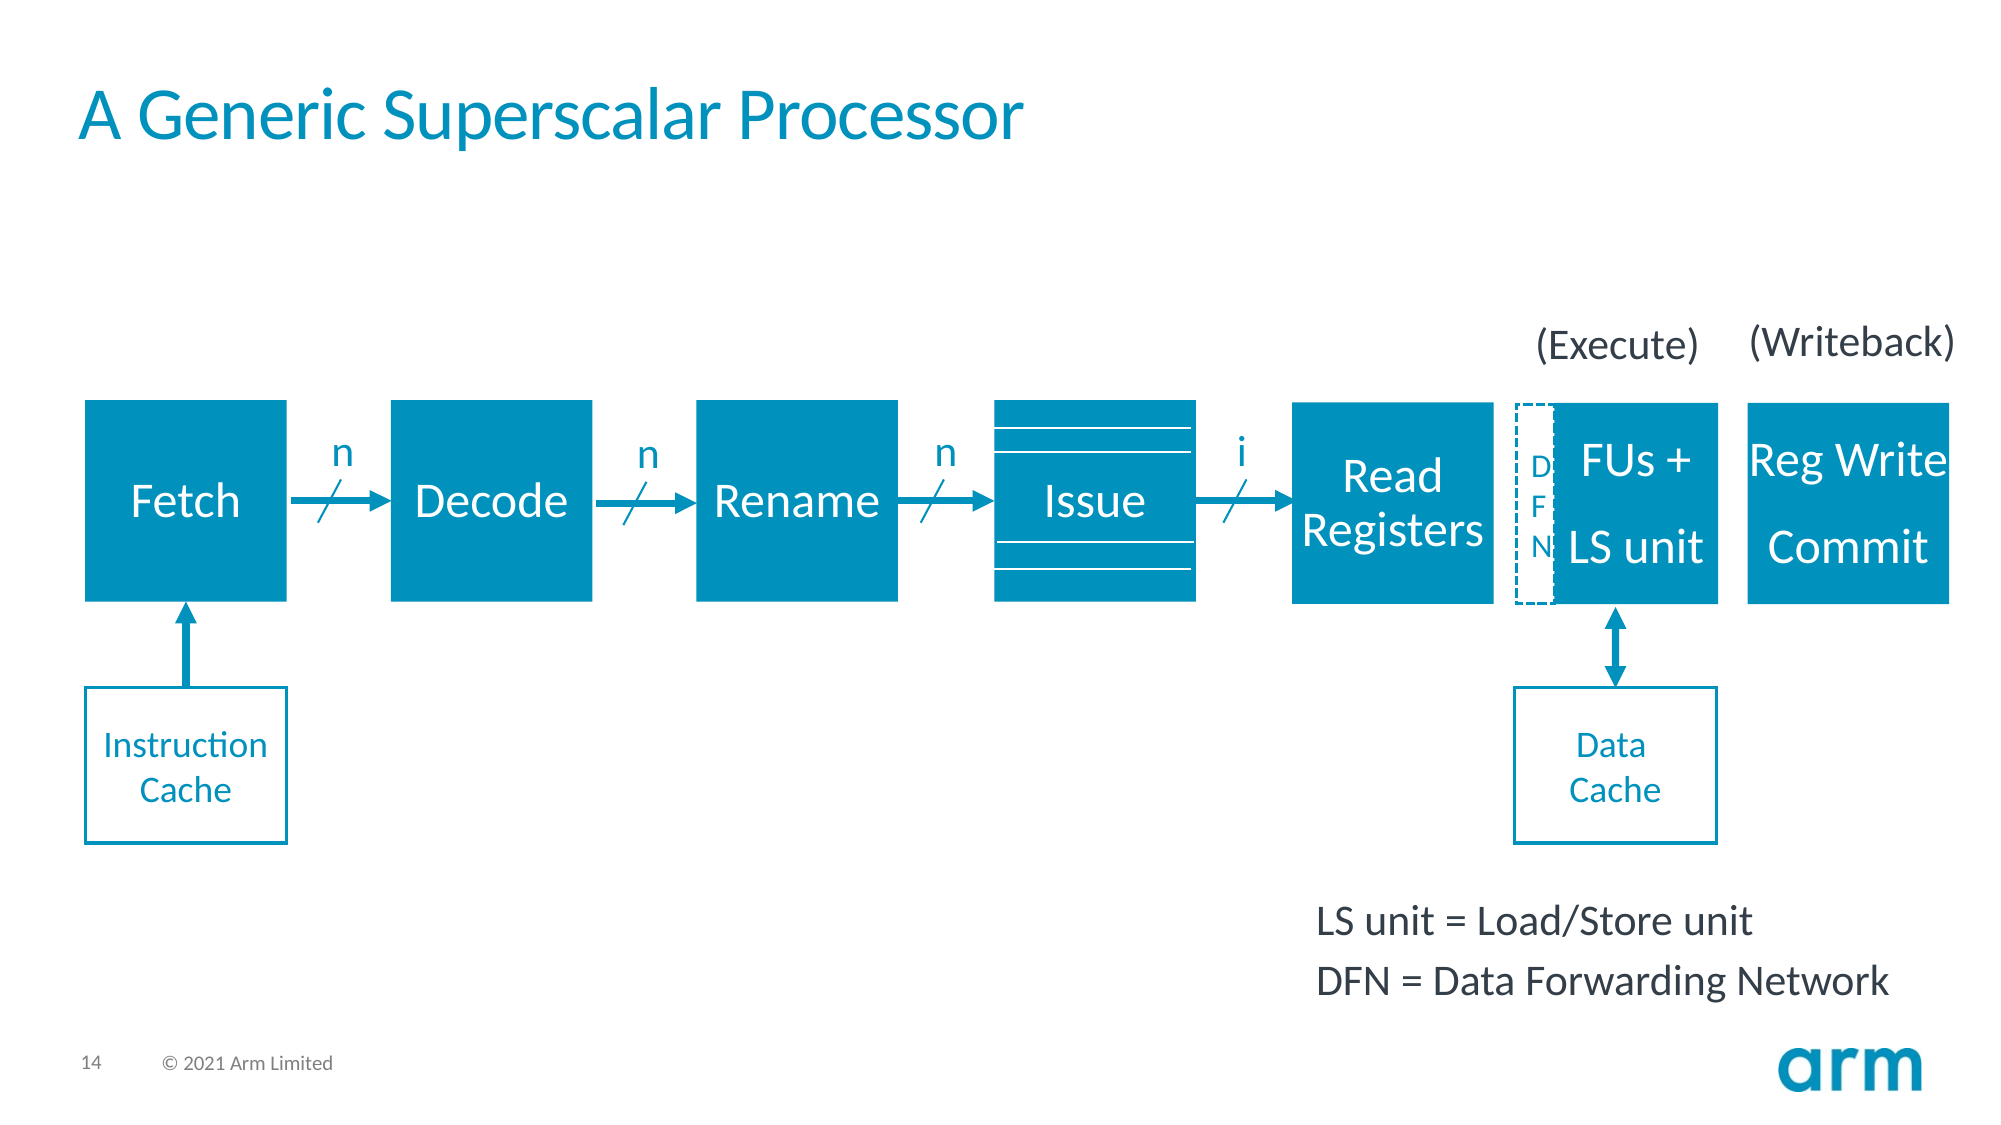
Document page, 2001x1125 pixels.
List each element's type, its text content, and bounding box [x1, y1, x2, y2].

text_box n [934, 428, 974, 476]
picture [1778, 1072, 1794, 1092]
text_box DFN [1515, 403, 1555, 605]
text_box (Execute) [1516, 321, 1719, 369]
text_box Fetch [84, 399, 288, 603]
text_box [623, 481, 647, 526]
text_box i [1236, 428, 1276, 476]
picture [1803, 1048, 1922, 1092]
text_box Reg Write Commit [1747, 402, 1950, 605]
text_box Data Cache [1514, 687, 1717, 844]
text_box Instruction Cache [84, 687, 288, 844]
text_box FUs + LS unit [1553, 402, 1719, 605]
text_box (Writeback) [1704, 319, 2000, 367]
text_box Decode [390, 399, 593, 603]
text_box LS unit = Load/Store unit DFN = Data Forwarding Network [1316, 897, 1957, 1006]
title A Generic Superscalar Processor [78, 78, 1922, 186]
text_box n [636, 430, 676, 478]
text_box Rename [695, 399, 899, 603]
picture [1911, 1048, 1922, 1062]
text_box n [331, 428, 371, 476]
picture [1778, 1048, 1794, 1067]
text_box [920, 479, 944, 523]
text_box Read Registers [1291, 401, 1495, 605]
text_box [1223, 479, 1247, 523]
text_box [317, 479, 342, 523]
picture [1889, 1048, 1903, 1053]
text_box Issue [993, 399, 1197, 603]
picture [1788, 1056, 1812, 1083]
